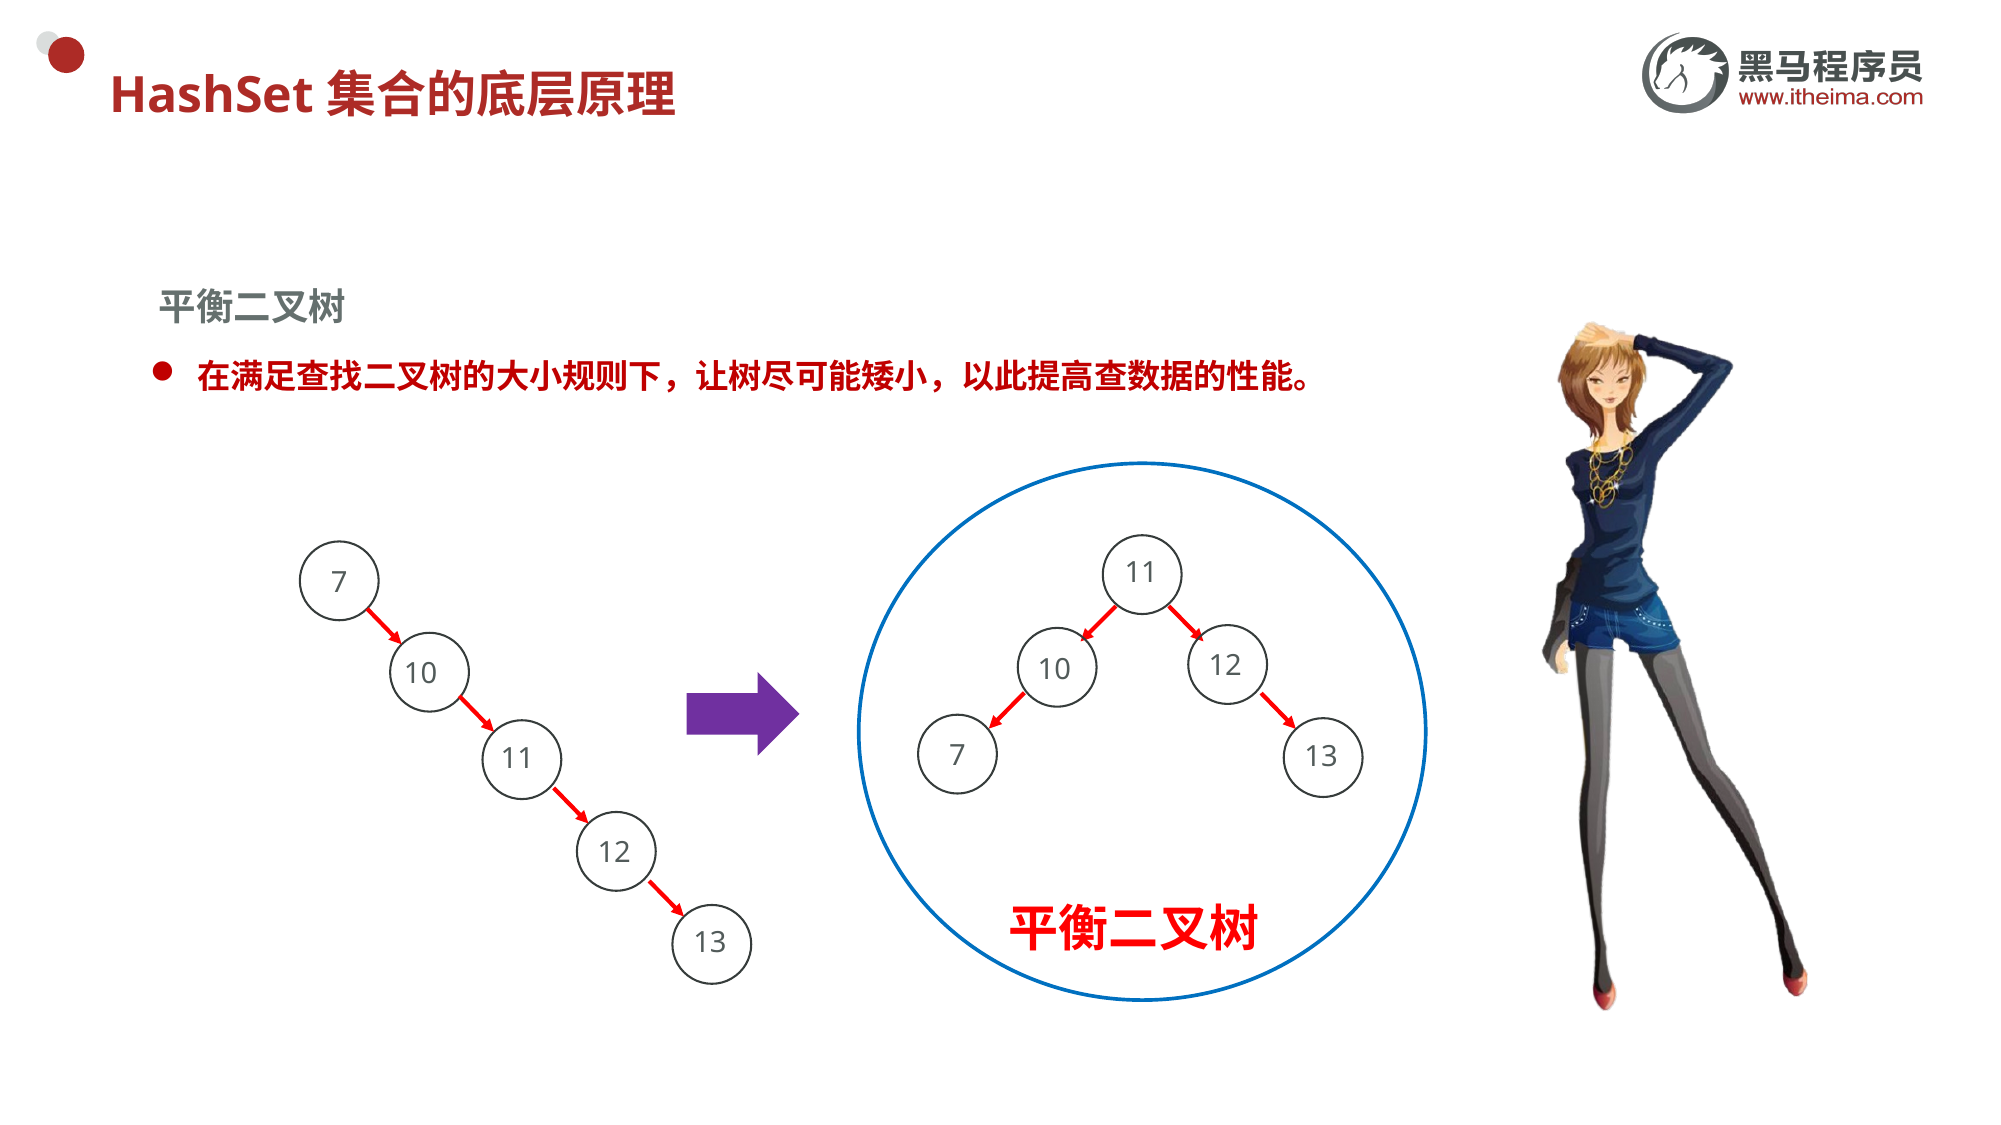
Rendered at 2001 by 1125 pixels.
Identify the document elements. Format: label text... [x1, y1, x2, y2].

text_box [671, 917, 753, 985]
text_box [481, 743, 485, 777]
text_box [1080, 605, 1116, 642]
text_box 10 [1022, 643, 1086, 693]
text_box [575, 830, 582, 873]
text_box 11 [485, 731, 549, 782]
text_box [1168, 605, 1204, 642]
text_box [649, 880, 685, 917]
text_box [857, 462, 1427, 1002]
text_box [366, 608, 402, 645]
text_box 12 [582, 825, 646, 876]
text_box [397, 631, 470, 713]
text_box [988, 692, 1025, 729]
text_box [584, 810, 657, 892]
text_box 11 [1109, 545, 1173, 596]
text_box 10 [389, 646, 453, 697]
picture [1541, 321, 1808, 1012]
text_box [1261, 693, 1296, 729]
title HashSet集合的底层原理 [94, 55, 1858, 133]
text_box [553, 787, 589, 824]
text_box 平衡二叉树 [994, 859, 1274, 965]
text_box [459, 695, 494, 732]
text_box 13 [678, 916, 742, 967]
text_box [685, 903, 741, 916]
text_box [488, 719, 563, 801]
text_box 7 [298, 540, 380, 622]
text_box [686, 671, 800, 756]
text_box 平衡二叉树 [143, 253, 1401, 336]
picture [1633, 24, 1937, 125]
text_box 在满足查找二叉树的大小规则下，让树尽可能矮小，以此提高查数据的性能。 [135, 347, 1426, 403]
